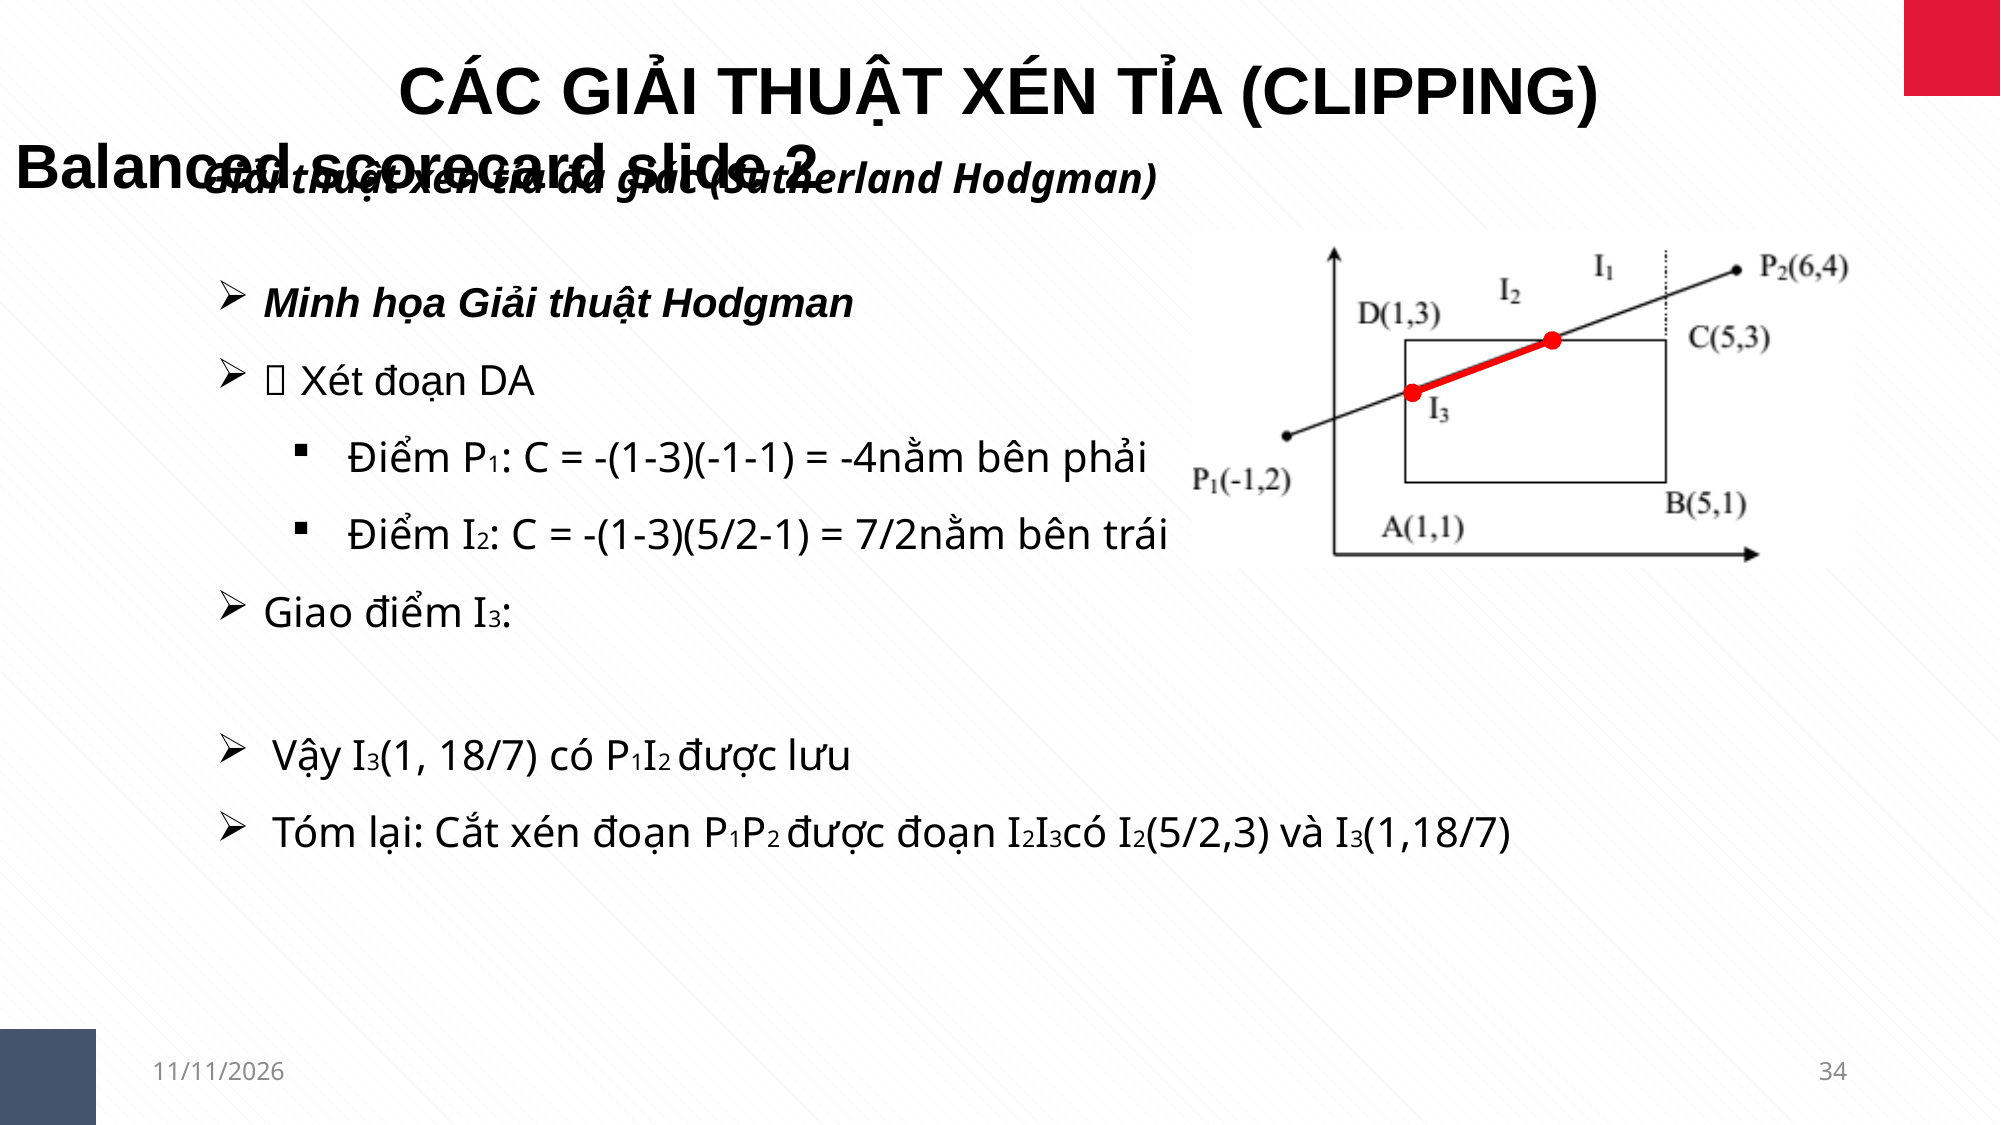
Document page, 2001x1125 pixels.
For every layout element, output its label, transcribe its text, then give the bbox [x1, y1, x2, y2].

picture [1192, 231, 1855, 567]
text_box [1412, 340, 1553, 393]
title Balanced scorecard slide 2 [0, 59, 1725, 278]
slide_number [137, 1042, 588, 1103]
text_box Giải thuật xén tỉa đa giác (Sutherland Hodgman) [201, 151, 1888, 202]
text_box [0, 1028, 97, 1125]
slide_number 34 [1412, 1042, 1863, 1103]
text_box CÁC GIẢI THUẬT XÉN TỈA (CLIPPING) [240, 48, 1760, 129]
text_box [1903, 0, 2000, 97]
